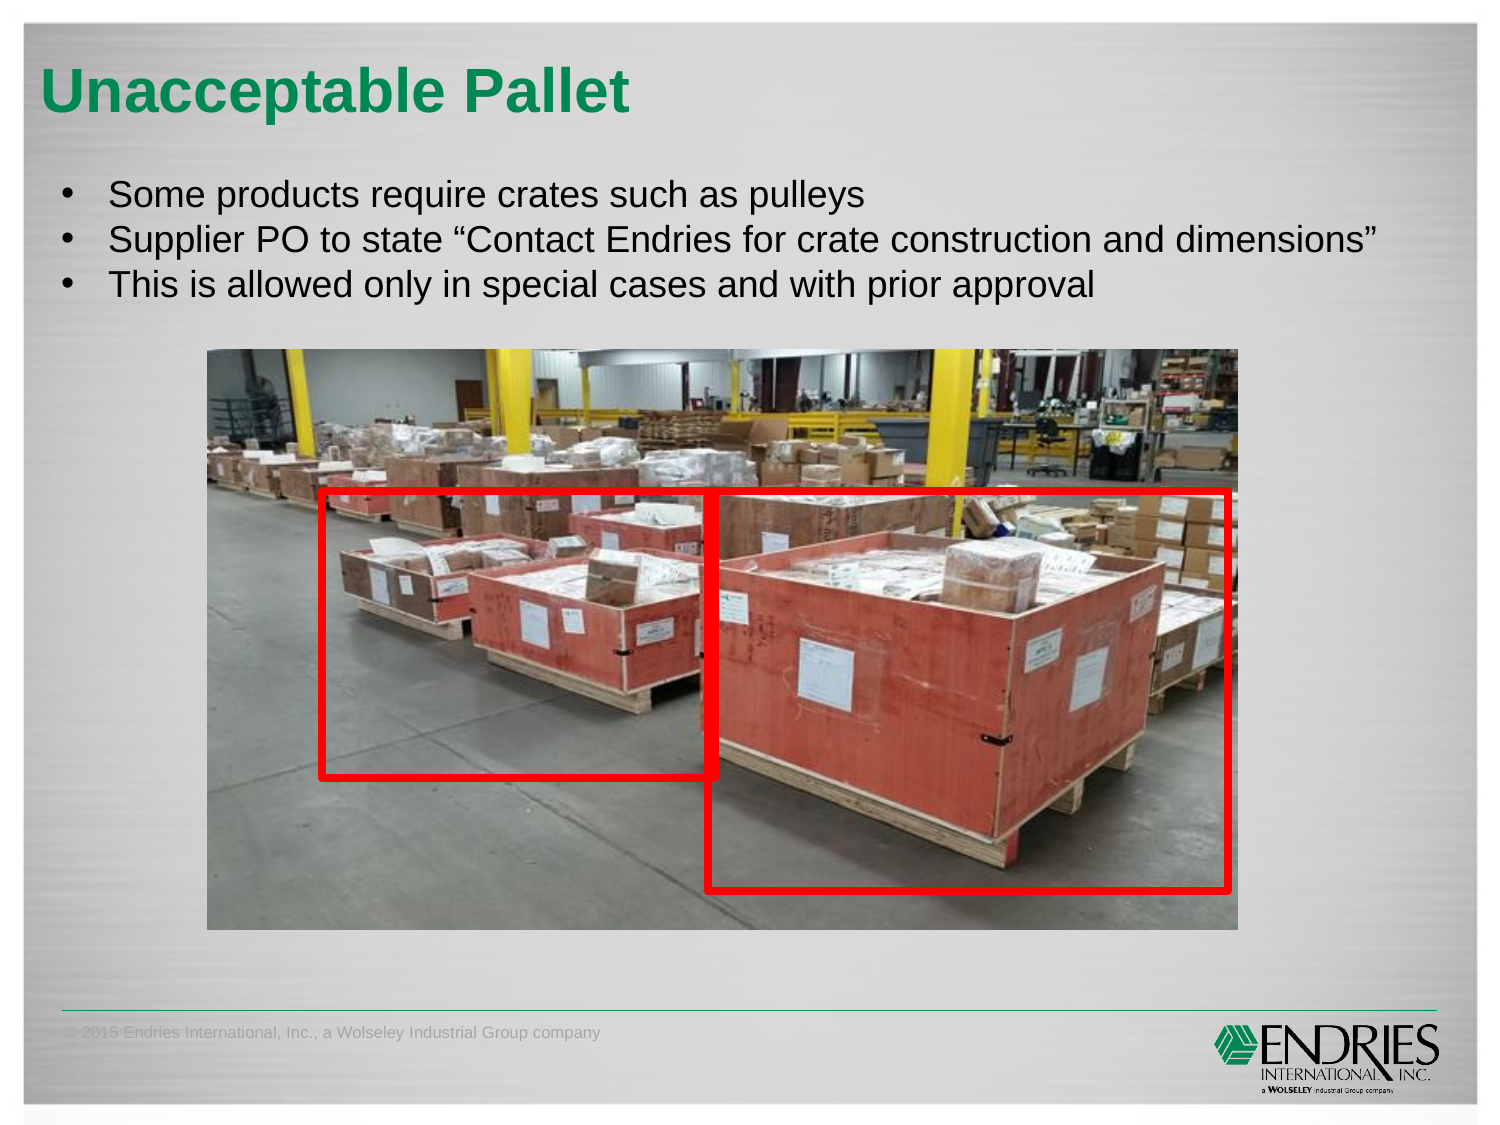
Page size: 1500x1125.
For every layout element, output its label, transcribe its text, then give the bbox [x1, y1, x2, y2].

title Unacceptable Pallet [25, 50, 1118, 125]
text_box Some products require crates such as pulleys Supplier PO to state “Contact Endries for crate construction and dimensions” This is allowed only in special cases and with prior approval [46, 162, 1413, 313]
picture [0, 0, 1500, 1125]
